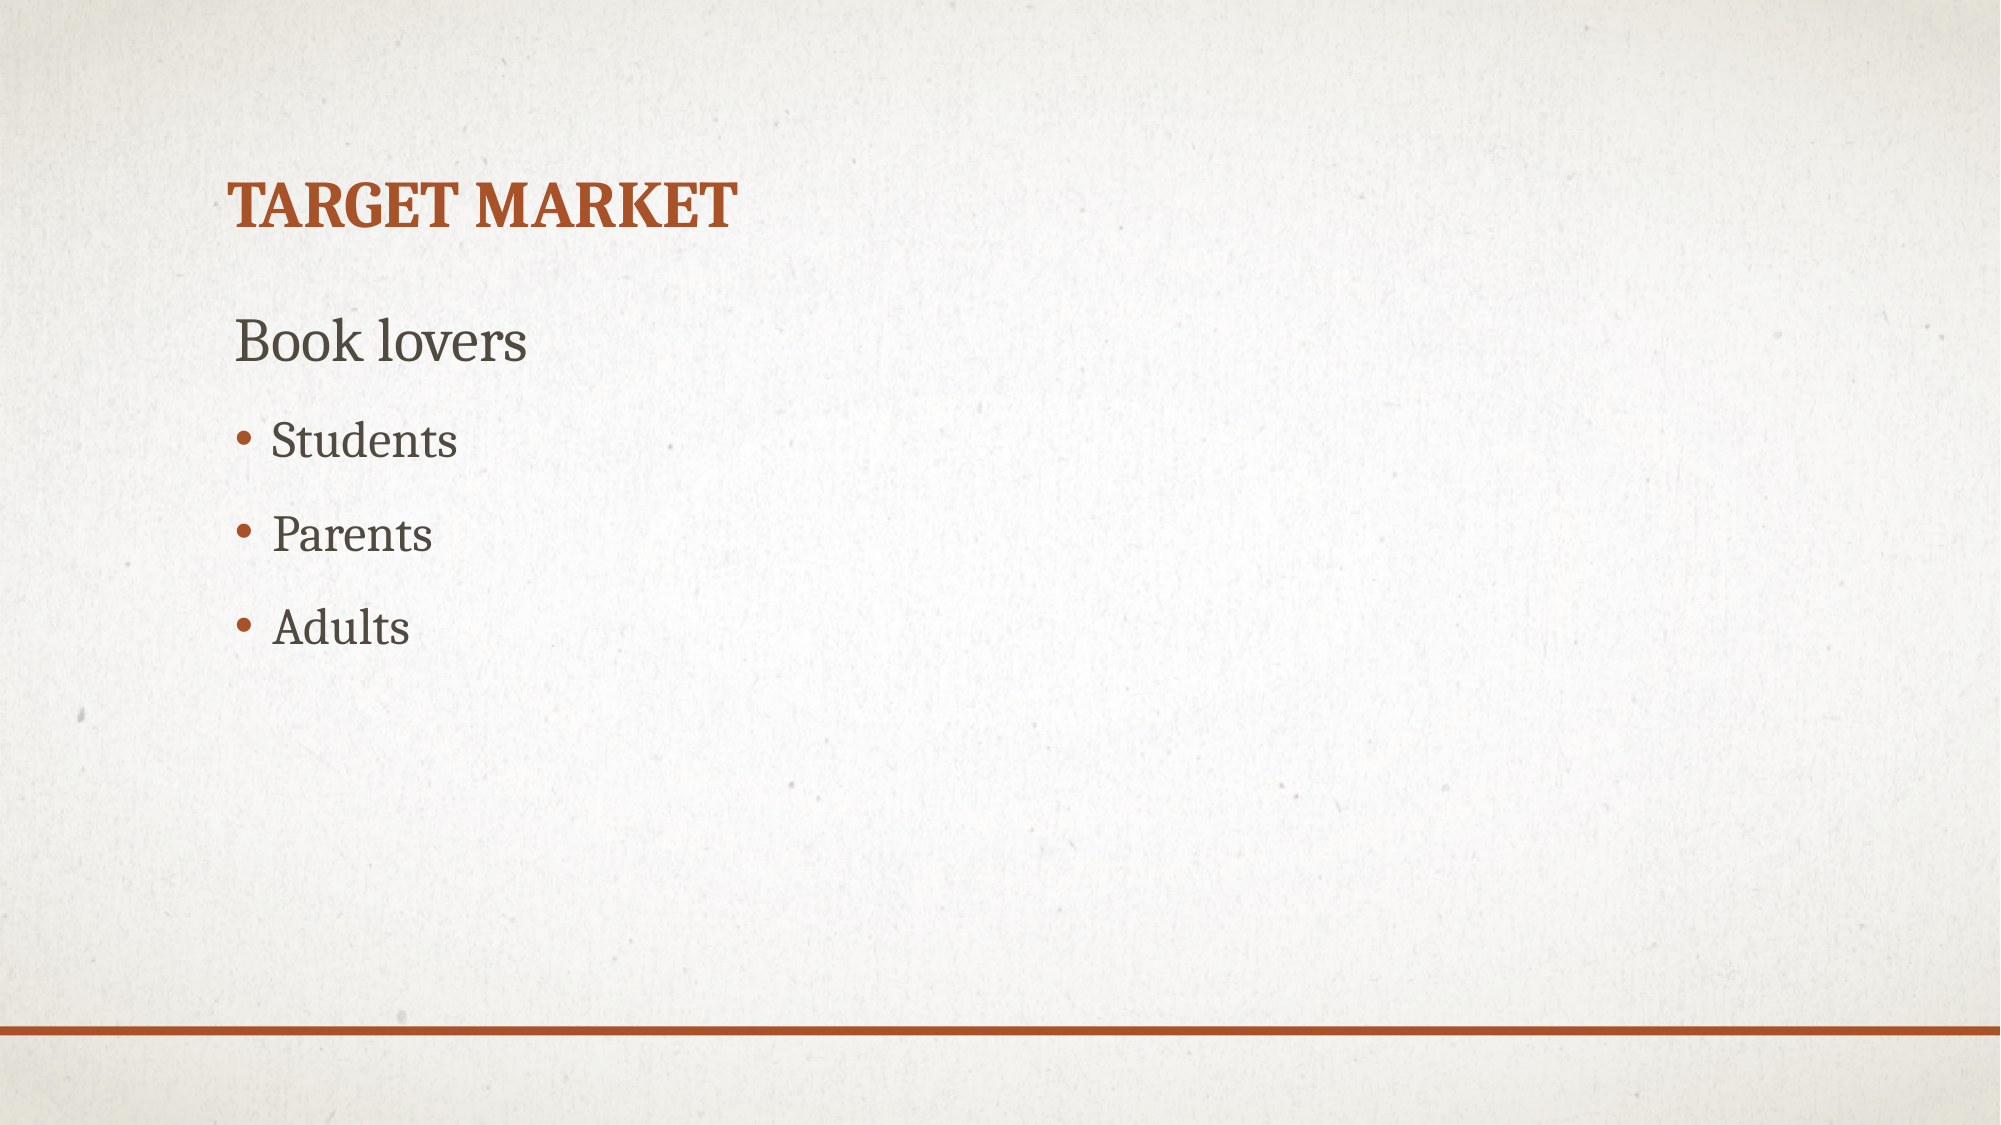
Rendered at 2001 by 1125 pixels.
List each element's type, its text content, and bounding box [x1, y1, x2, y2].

list Book lovers Students Parents Adults [212, 299, 1788, 975]
picture [0, 0, 2001, 1125]
title Target market [212, 62, 1788, 250]
